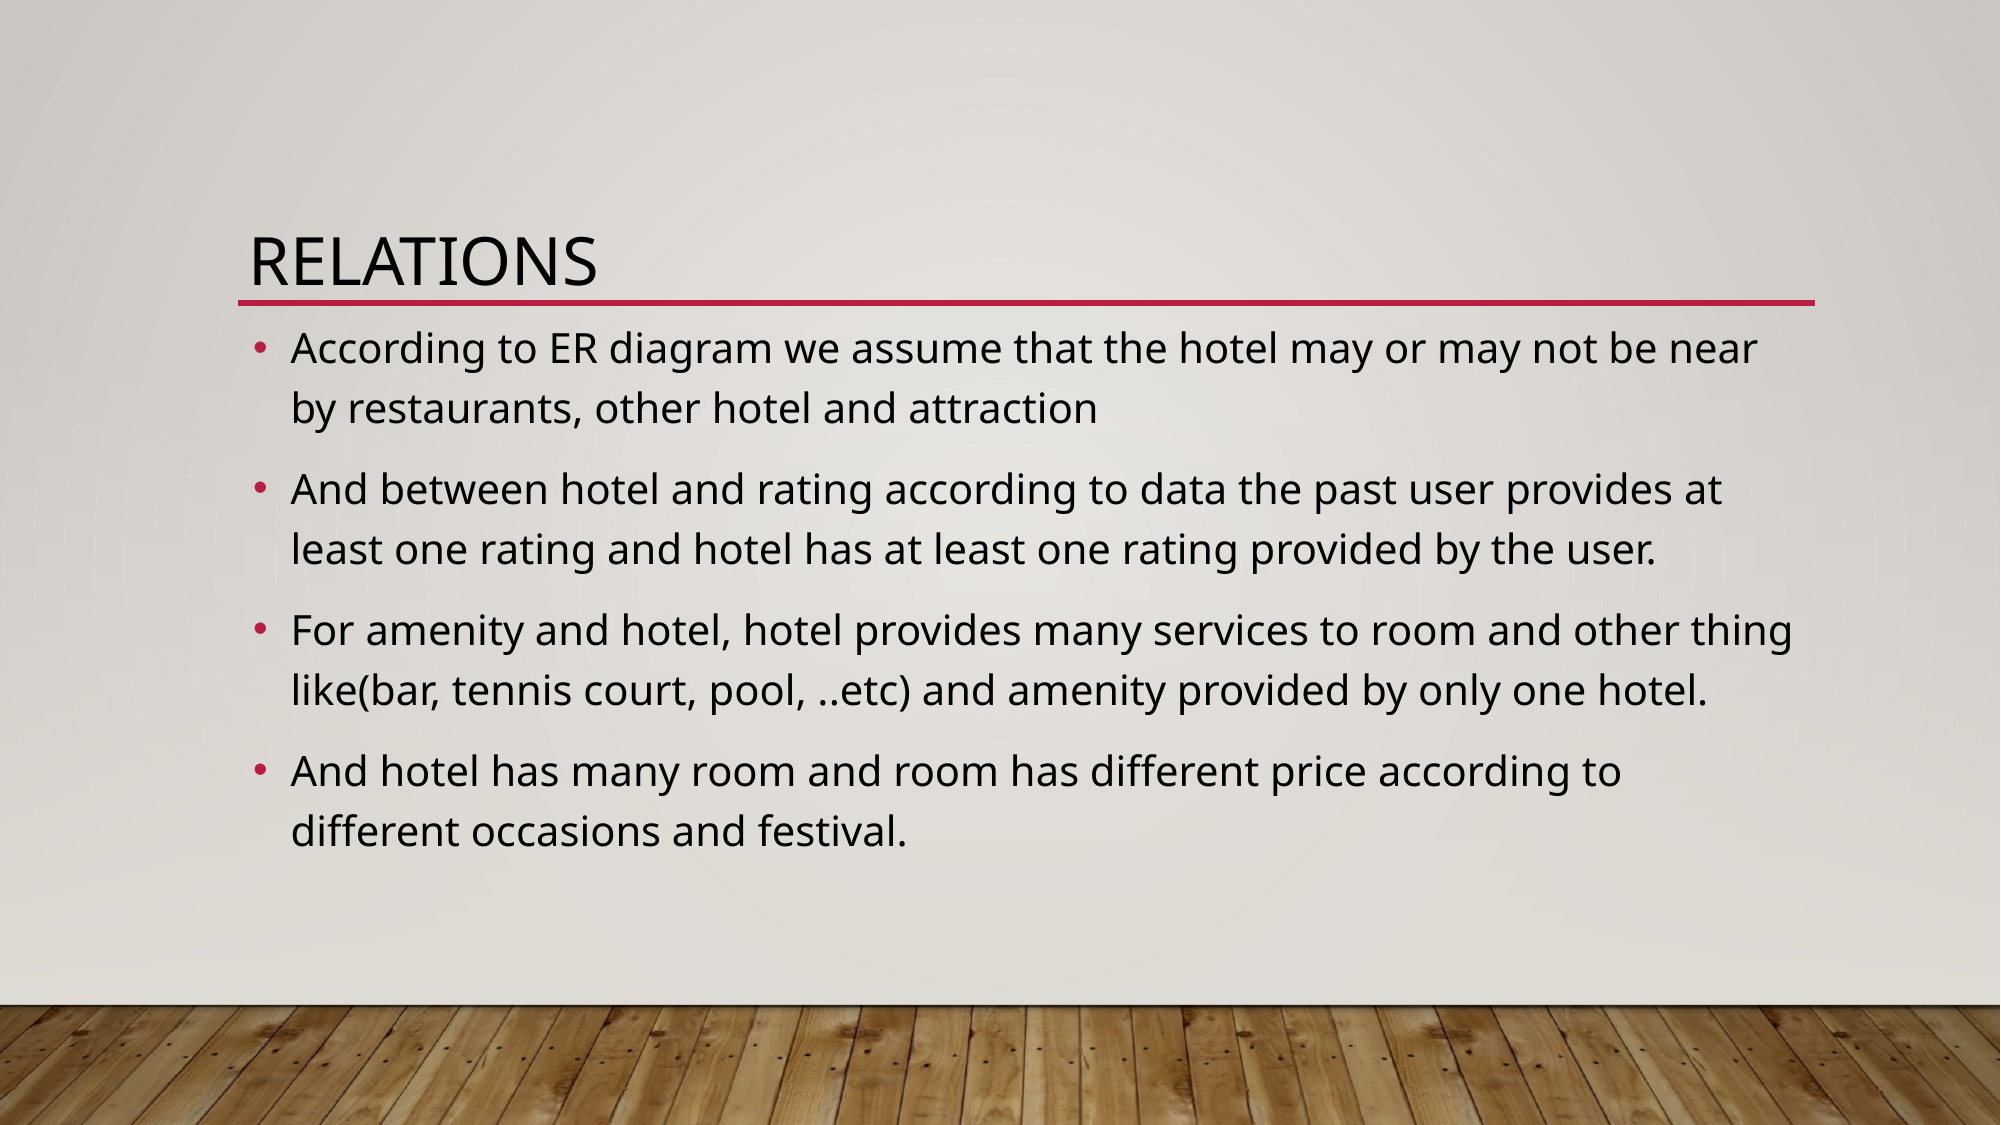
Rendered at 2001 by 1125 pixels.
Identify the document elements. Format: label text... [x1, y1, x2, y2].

list According to ER diagram we assume that the hotel may or may not be near by restaurants, other hotel and attraction And between hotel and rating according to data the past user provides at least one rating and hotel has at least one rating provided by the user. For amenity and hotel, hotel provides many services to room and other thing like(bar, tennis court, pool, ..etc) and amenity provided by only one hotel. And hotel has many room and room has different price according to different occasions and festival. [238, 304, 1814, 871]
picture [0, 1005, 2000, 1125]
title Relations [233, 148, 1809, 321]
